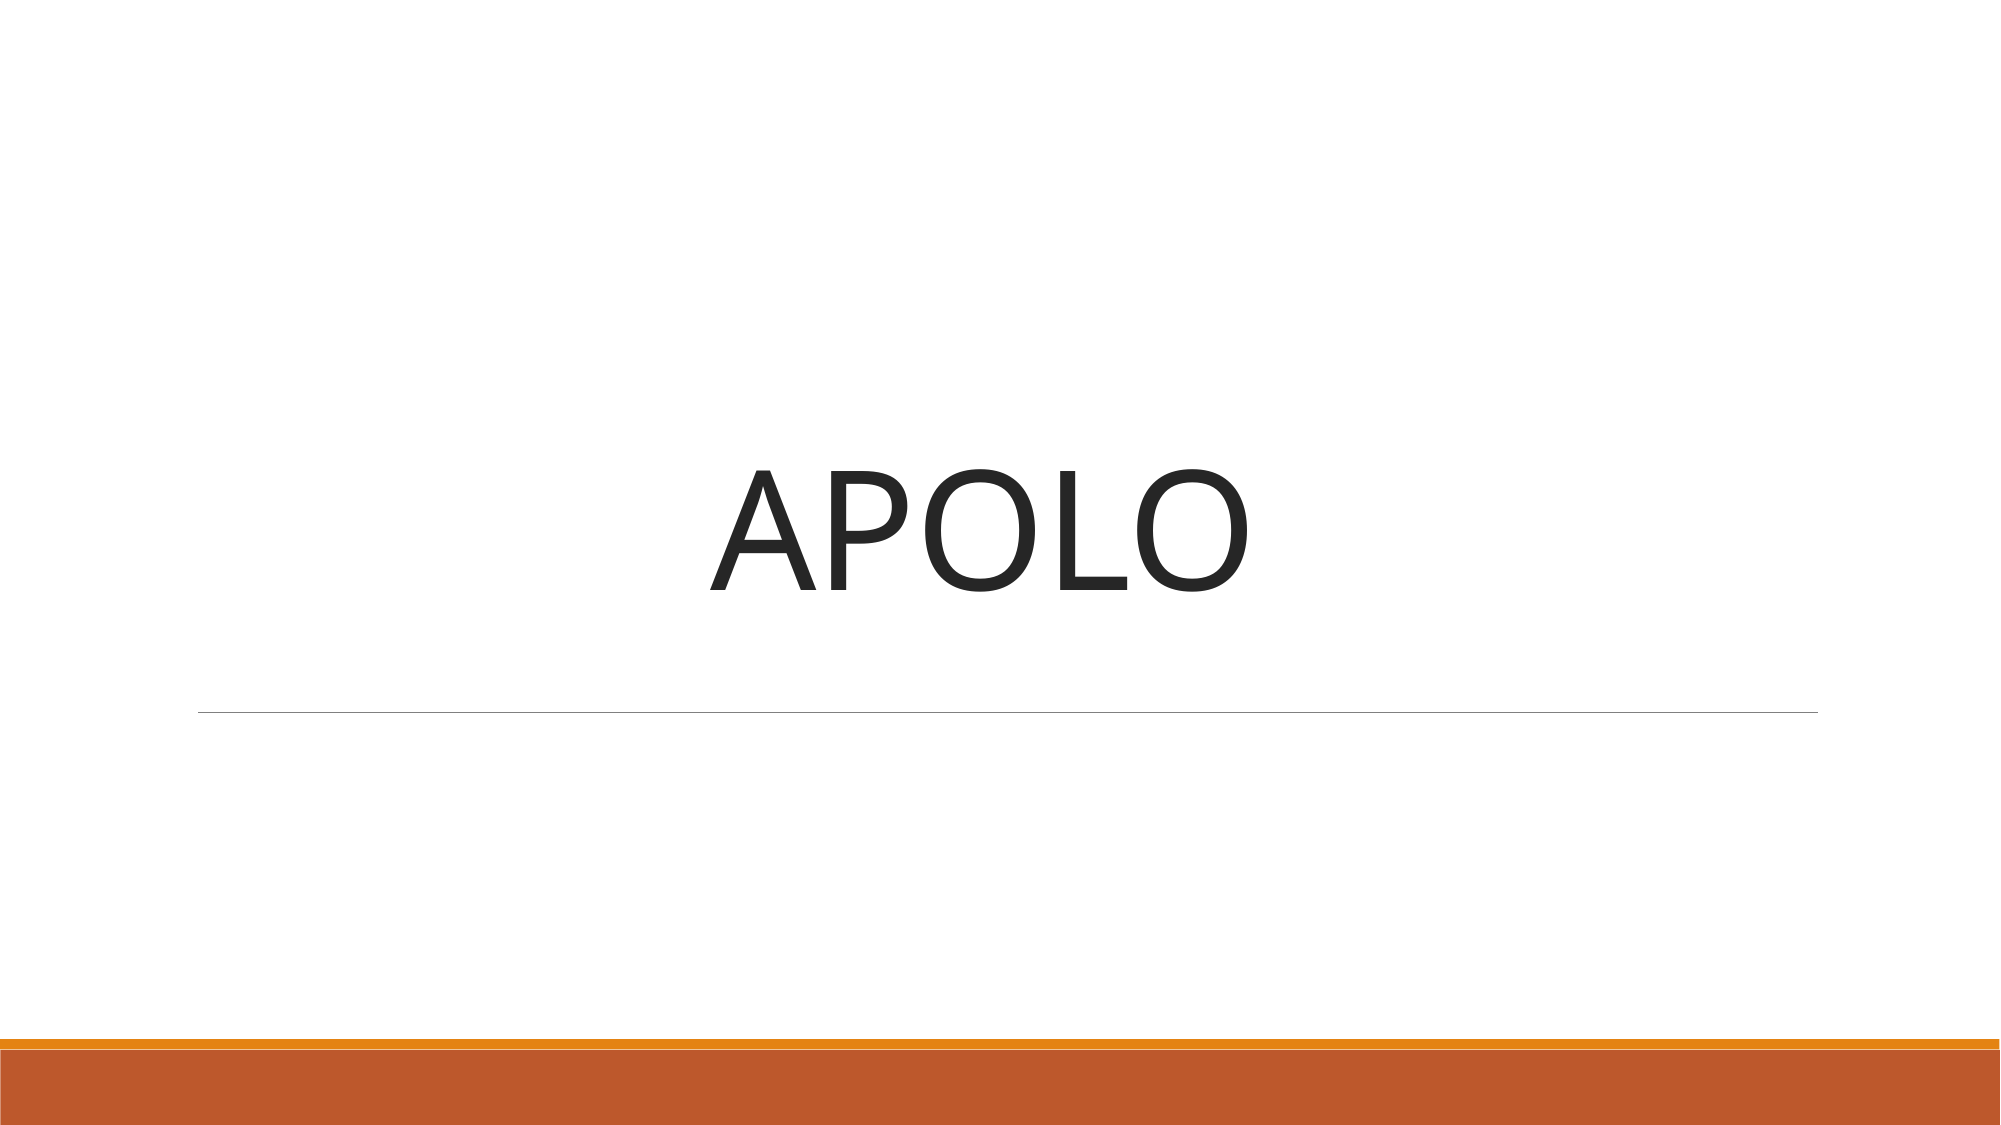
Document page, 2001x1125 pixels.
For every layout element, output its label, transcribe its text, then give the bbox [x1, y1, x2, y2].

title APOLO [180, 47, 1831, 633]
